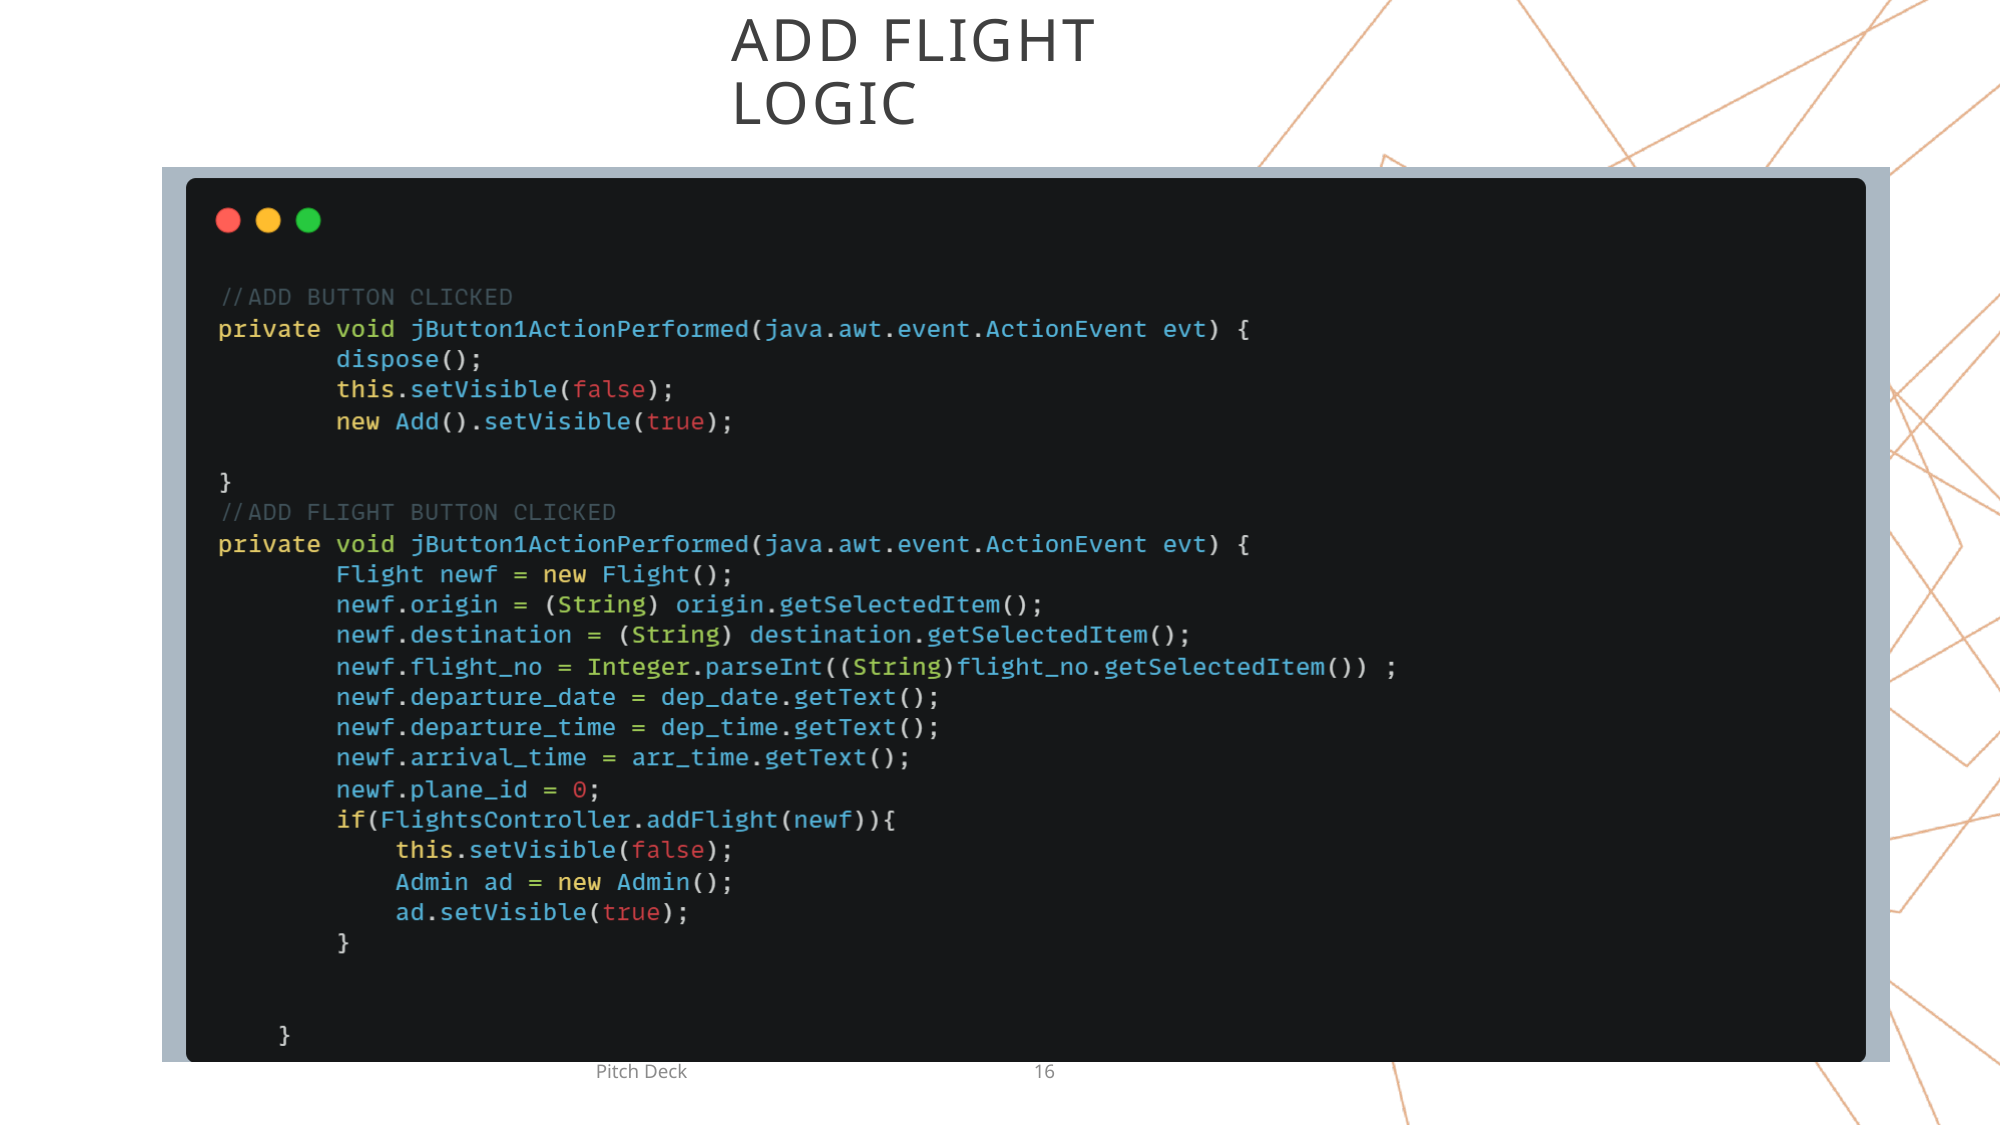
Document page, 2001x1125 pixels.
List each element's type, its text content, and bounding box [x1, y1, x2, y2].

footer Pitch Deck [437, 1062, 846, 1103]
slide_number 16 [908, 1062, 1071, 1103]
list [162, 167, 1890, 1062]
title Add flight logic [716, 42, 1287, 145]
picture [900, 0, 2000, 1125]
